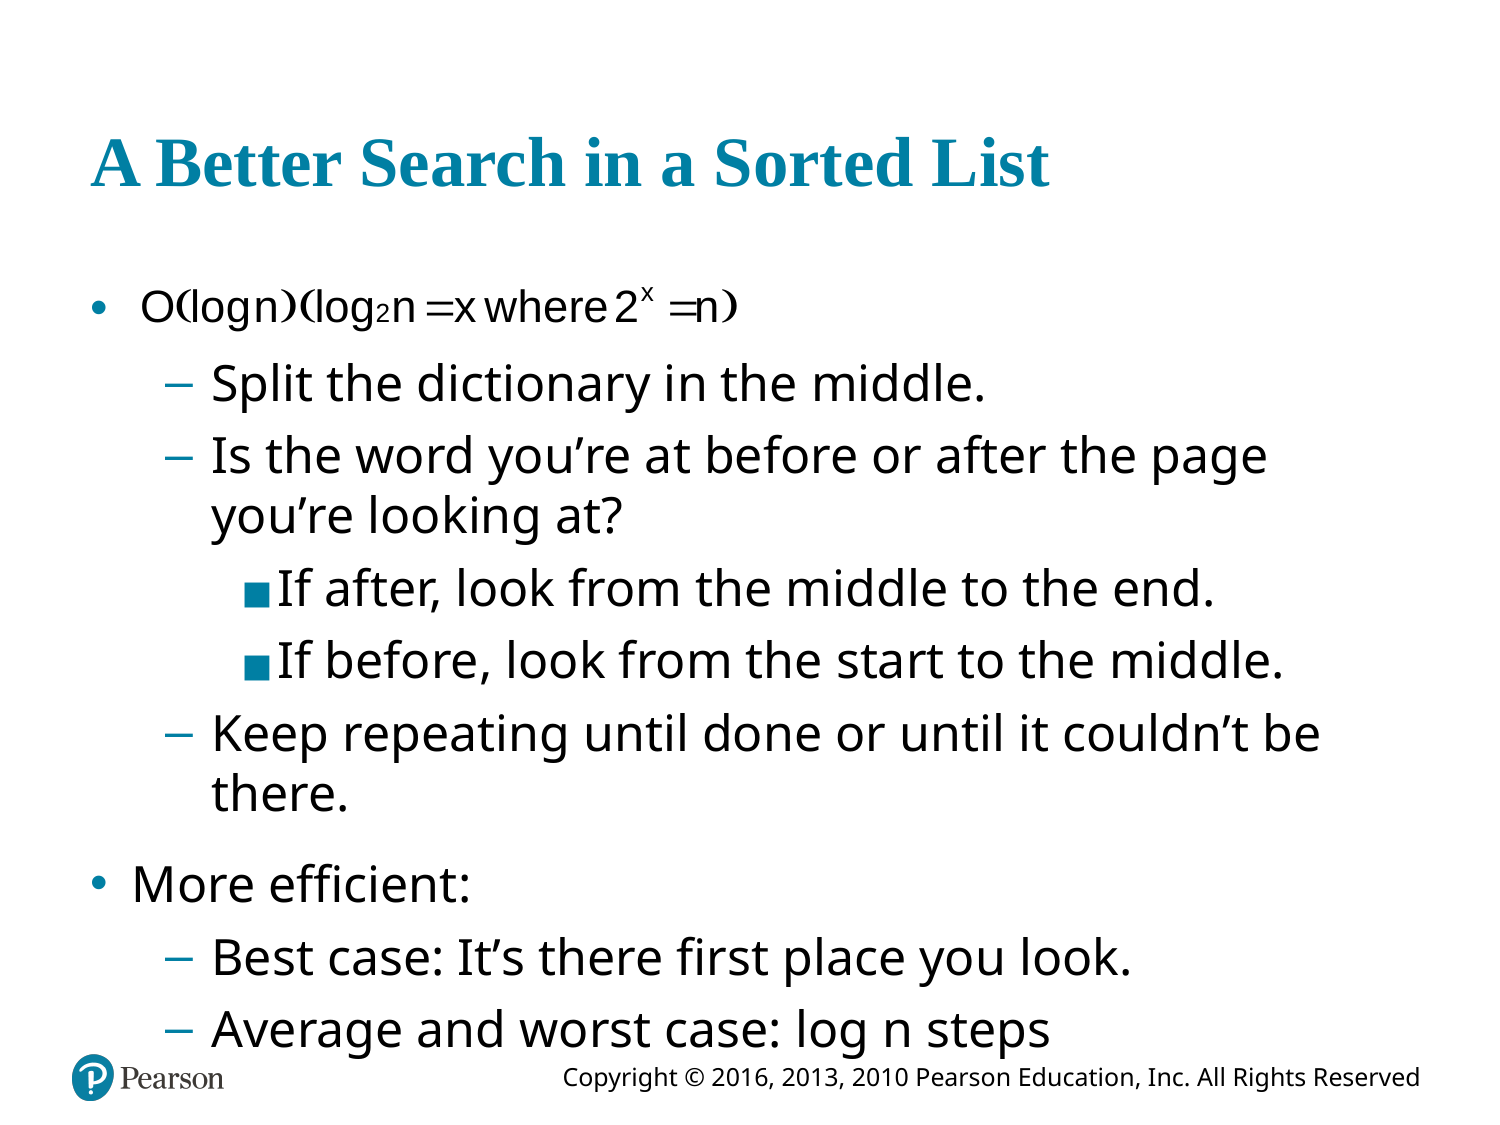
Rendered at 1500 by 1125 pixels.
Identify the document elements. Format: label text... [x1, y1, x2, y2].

list [75, 262, 106, 336]
title A Better Search in a Sorted List [75, 0, 1425, 216]
list Split the dictionary in the middle. Is the word you’re at before or after the page you’re looking at? If after, look from the middle to the end. If before, look from the start to the middle. Keep repeating until done or until it couldn’t be there. More efficient: Best case: It’s there first place you look. Average and worst case: log n steps [75, 336, 1425, 990]
picture [98, 1054, 224, 1101]
picture [80, 1063, 106, 1088]
picture [72, 1054, 88, 1070]
picture [72, 1087, 83, 1101]
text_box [134, 272, 745, 342]
